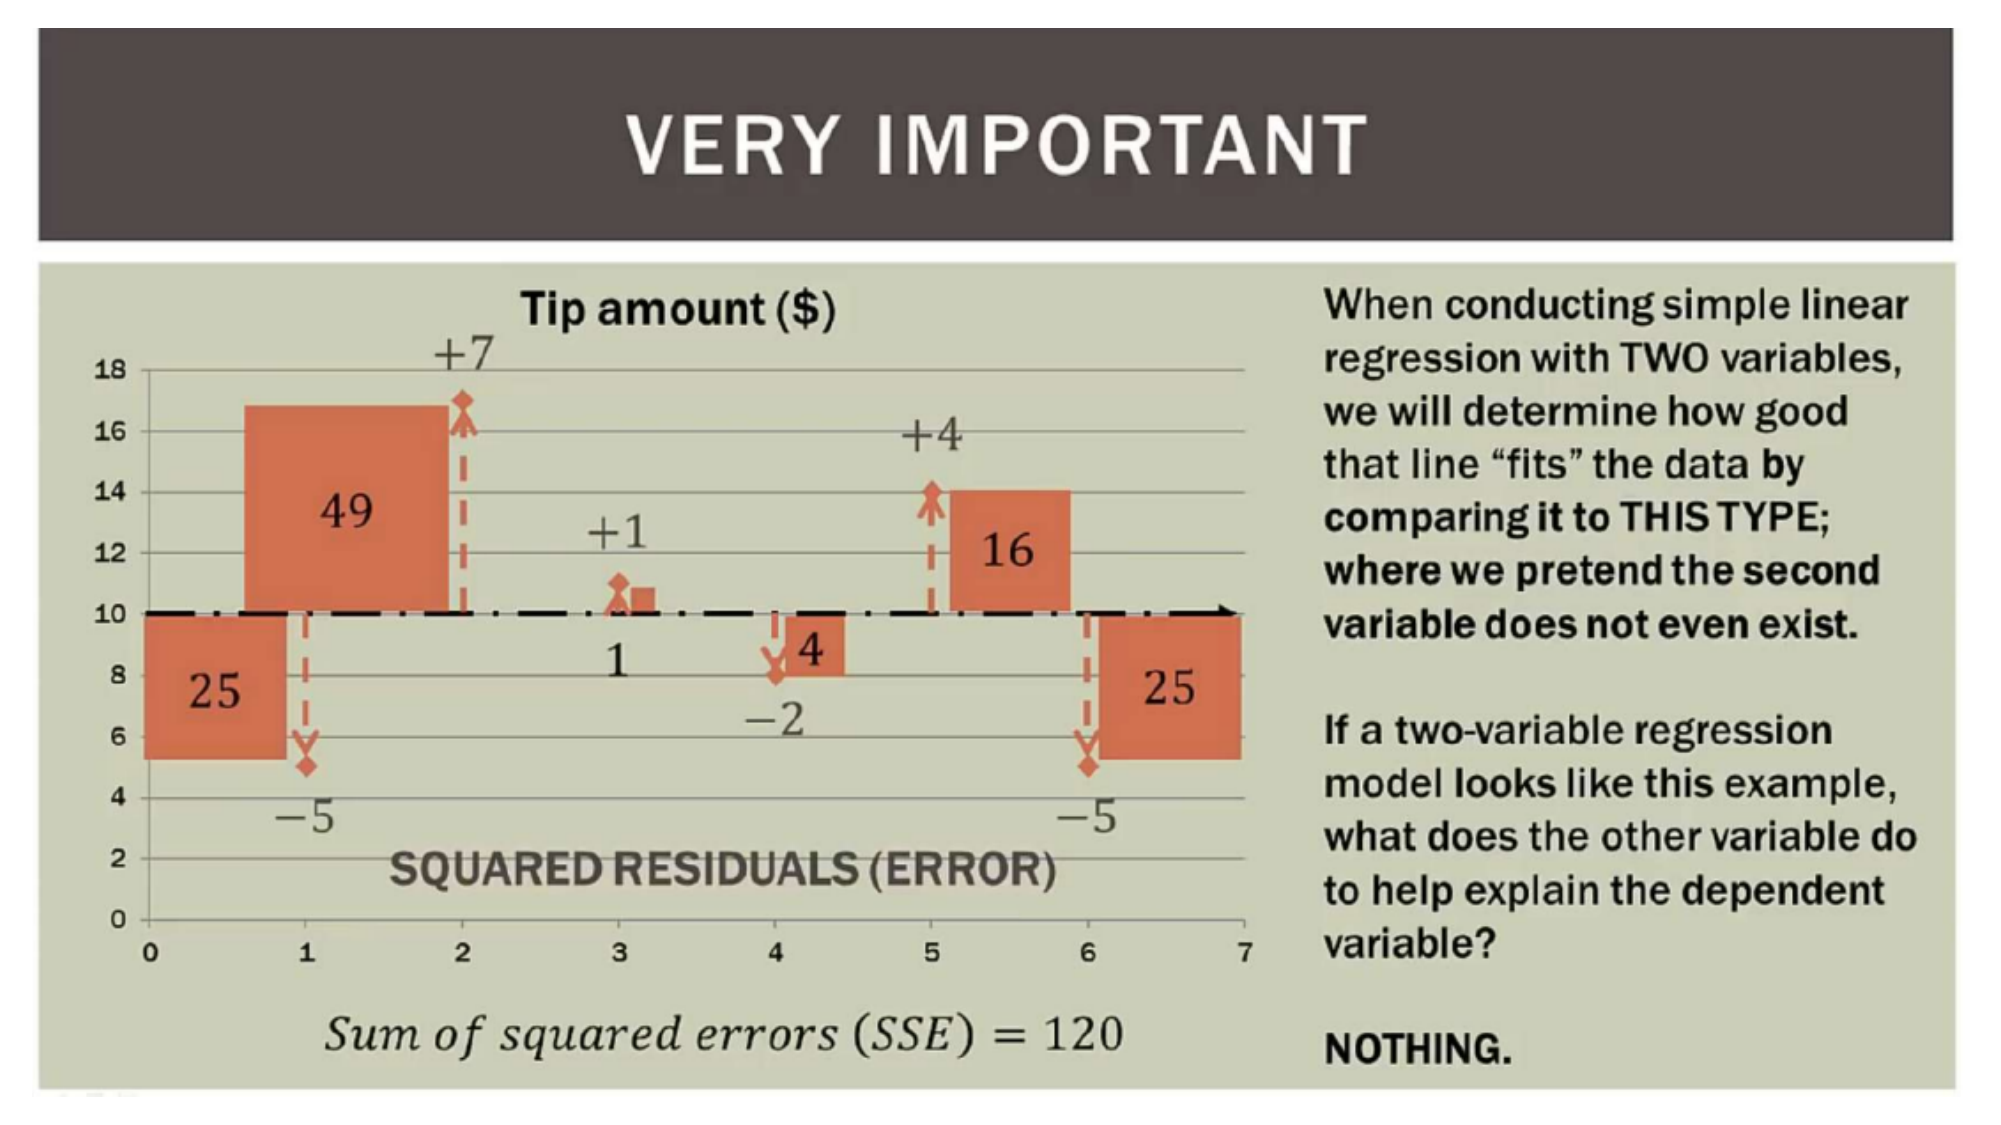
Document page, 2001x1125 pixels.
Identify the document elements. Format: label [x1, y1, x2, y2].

picture [32, 28, 1968, 1097]
text_box [0, 0, 2000, 1125]
